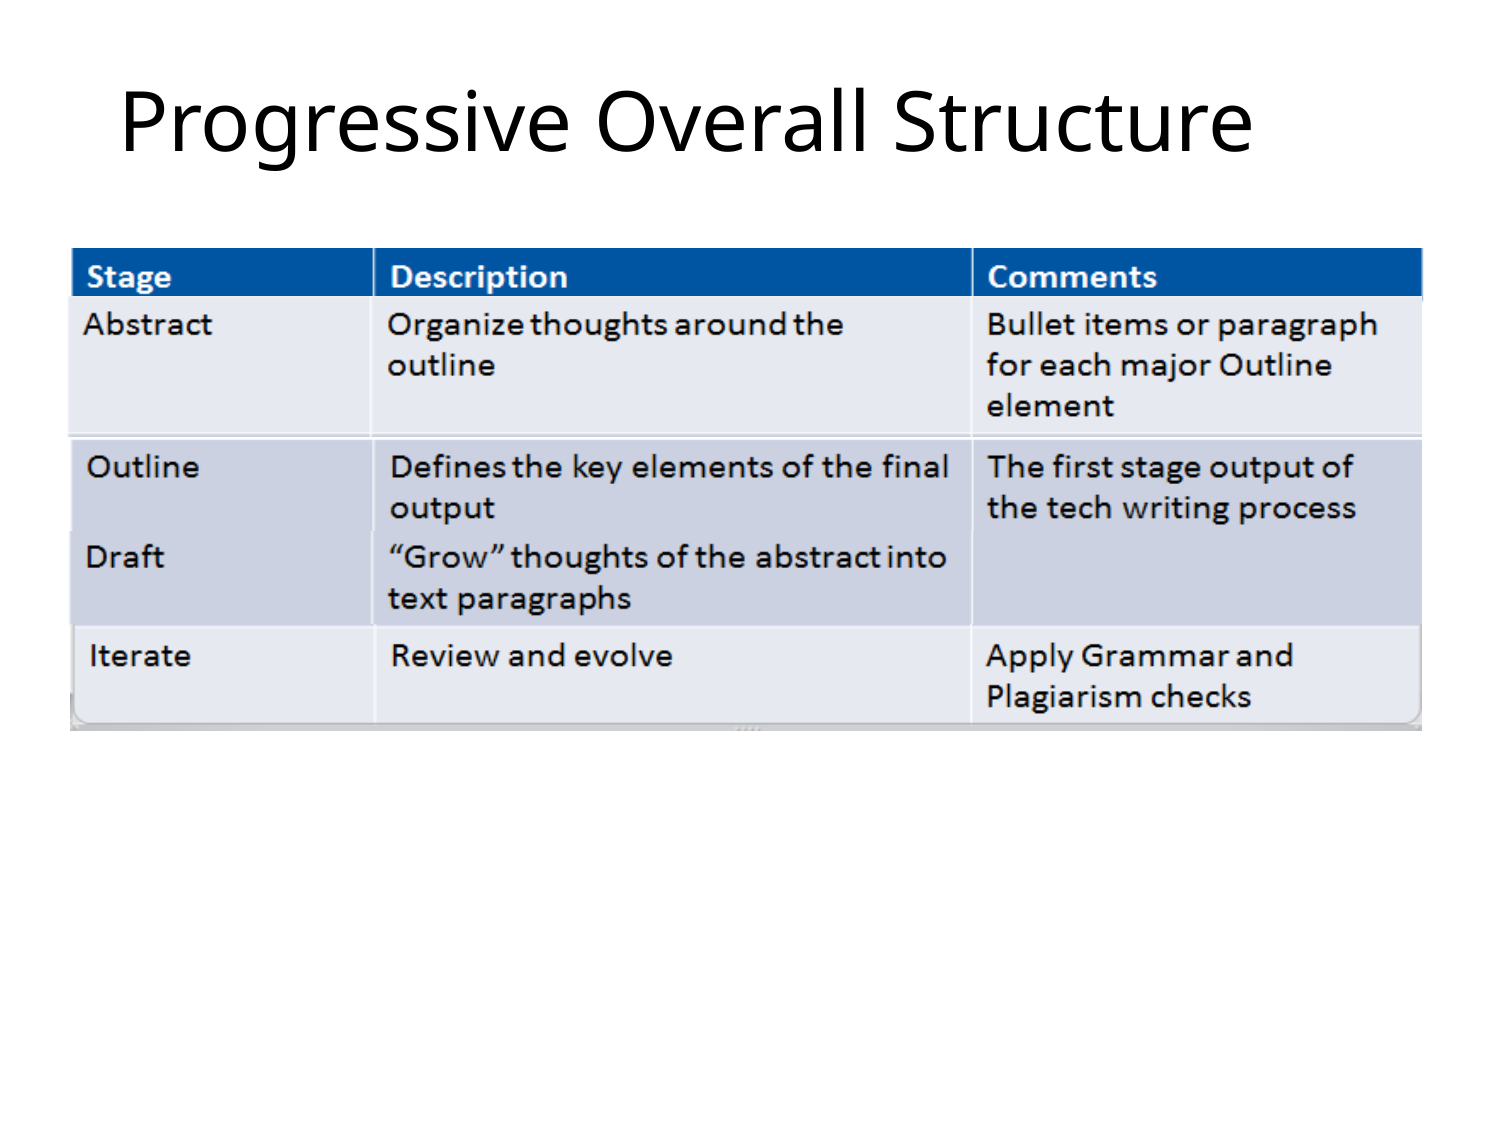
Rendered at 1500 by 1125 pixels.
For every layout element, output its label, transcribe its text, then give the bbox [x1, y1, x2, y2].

picture [66, 248, 1425, 731]
title Progressive Overall Structure [103, 15, 1397, 233]
